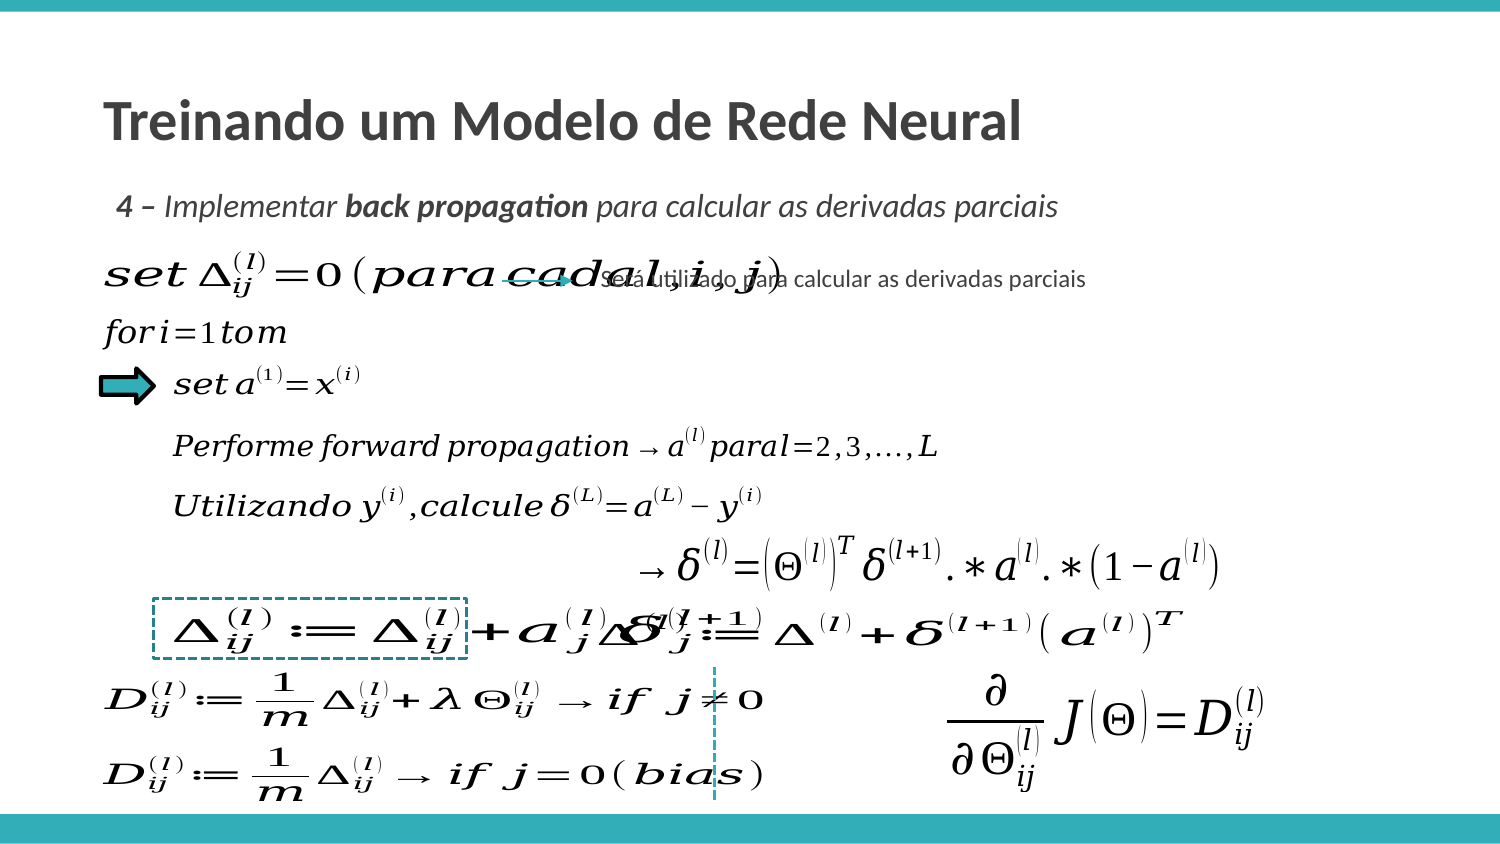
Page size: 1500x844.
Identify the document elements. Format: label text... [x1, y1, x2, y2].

text_box Treinando um Modelo de Rede Neural [88, 67, 1400, 167]
text_box [98, 366, 156, 406]
text_box Será utilizado para calcular as derivadas parciais [585, 244, 1140, 310]
text_box [152, 596, 468, 661]
